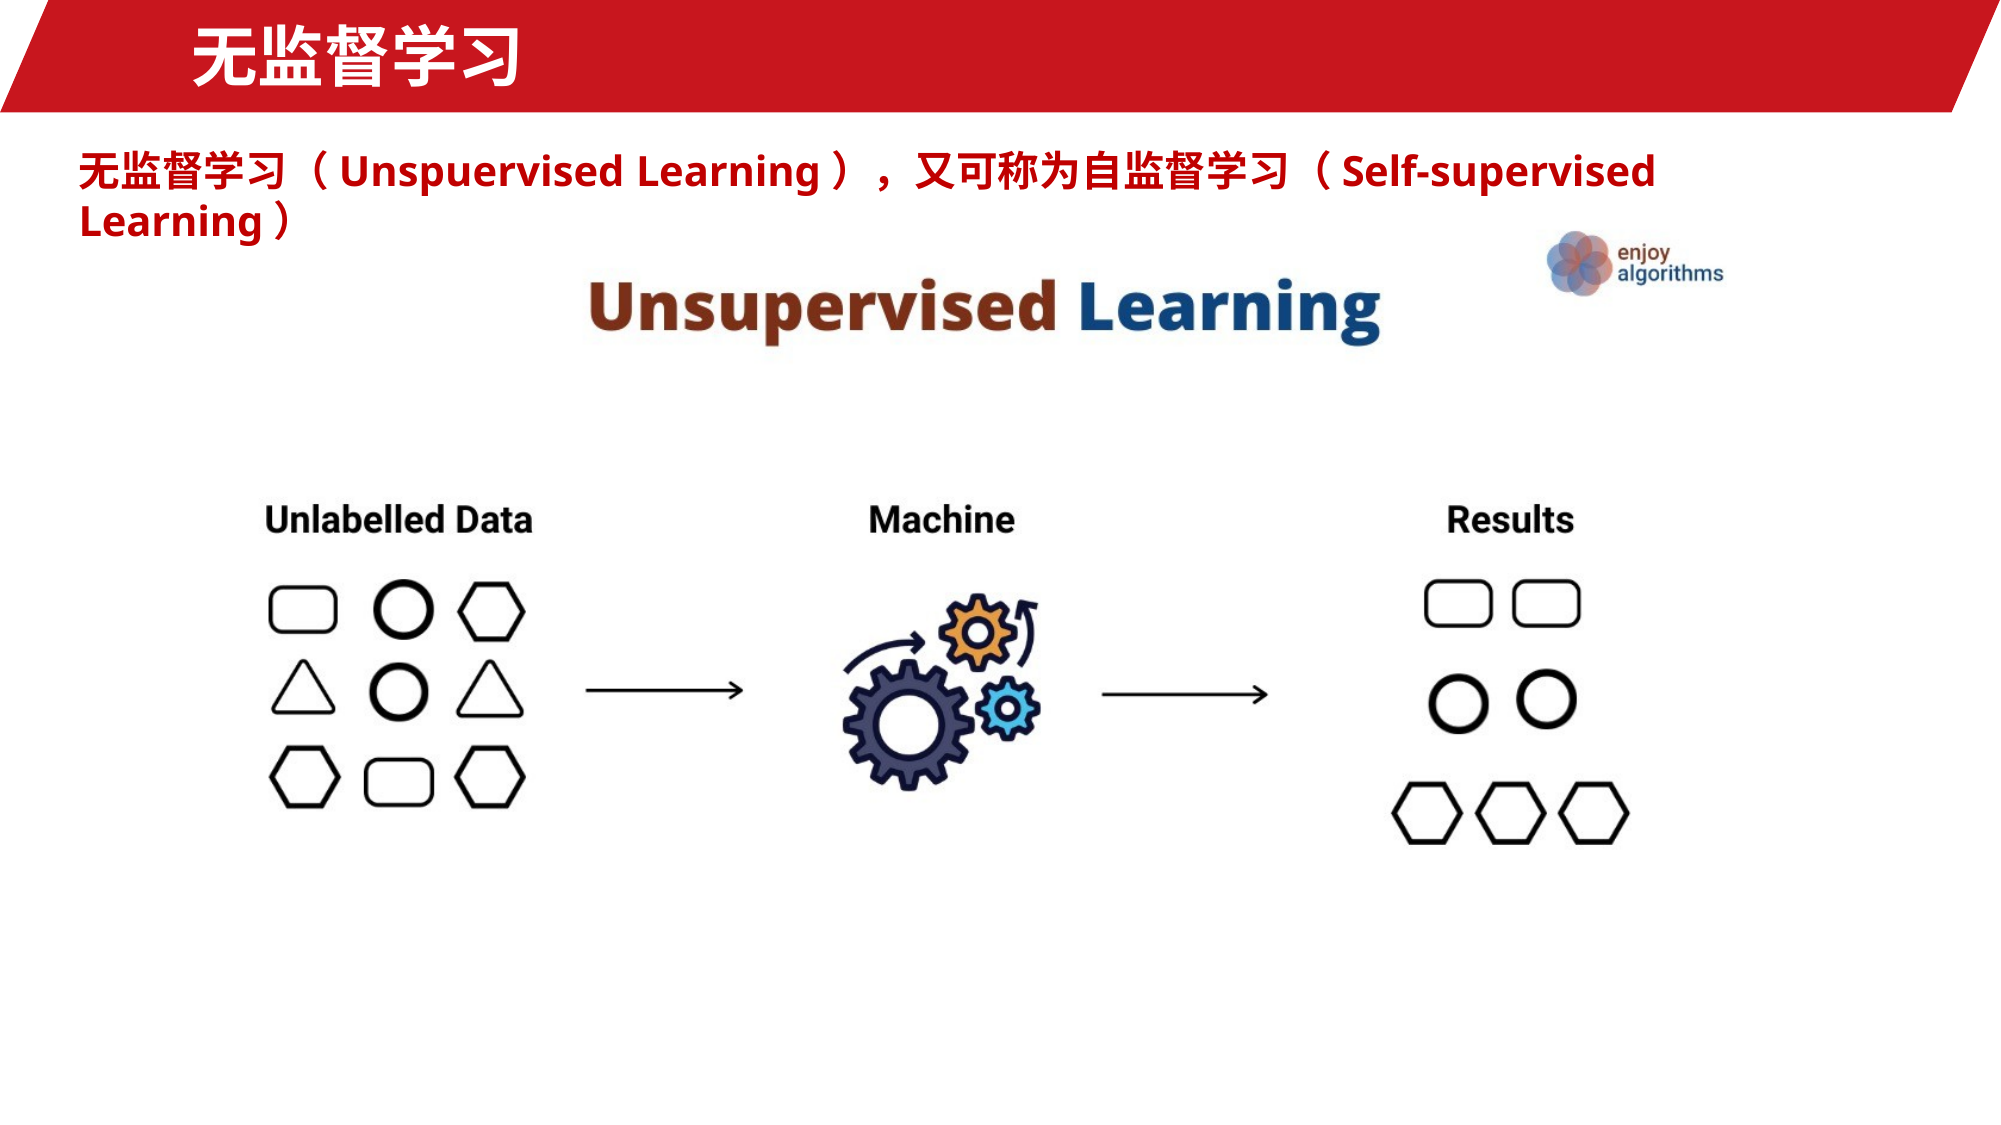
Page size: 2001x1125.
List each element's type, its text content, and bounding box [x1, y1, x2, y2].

text_box 无监督学习 [189, 12, 527, 95]
picture [221, 211, 1746, 1069]
text_box 无监督学习（Unspuervised Learning），又可称为自监督学习（Self-supervised Learning） [76, 142, 1873, 245]
